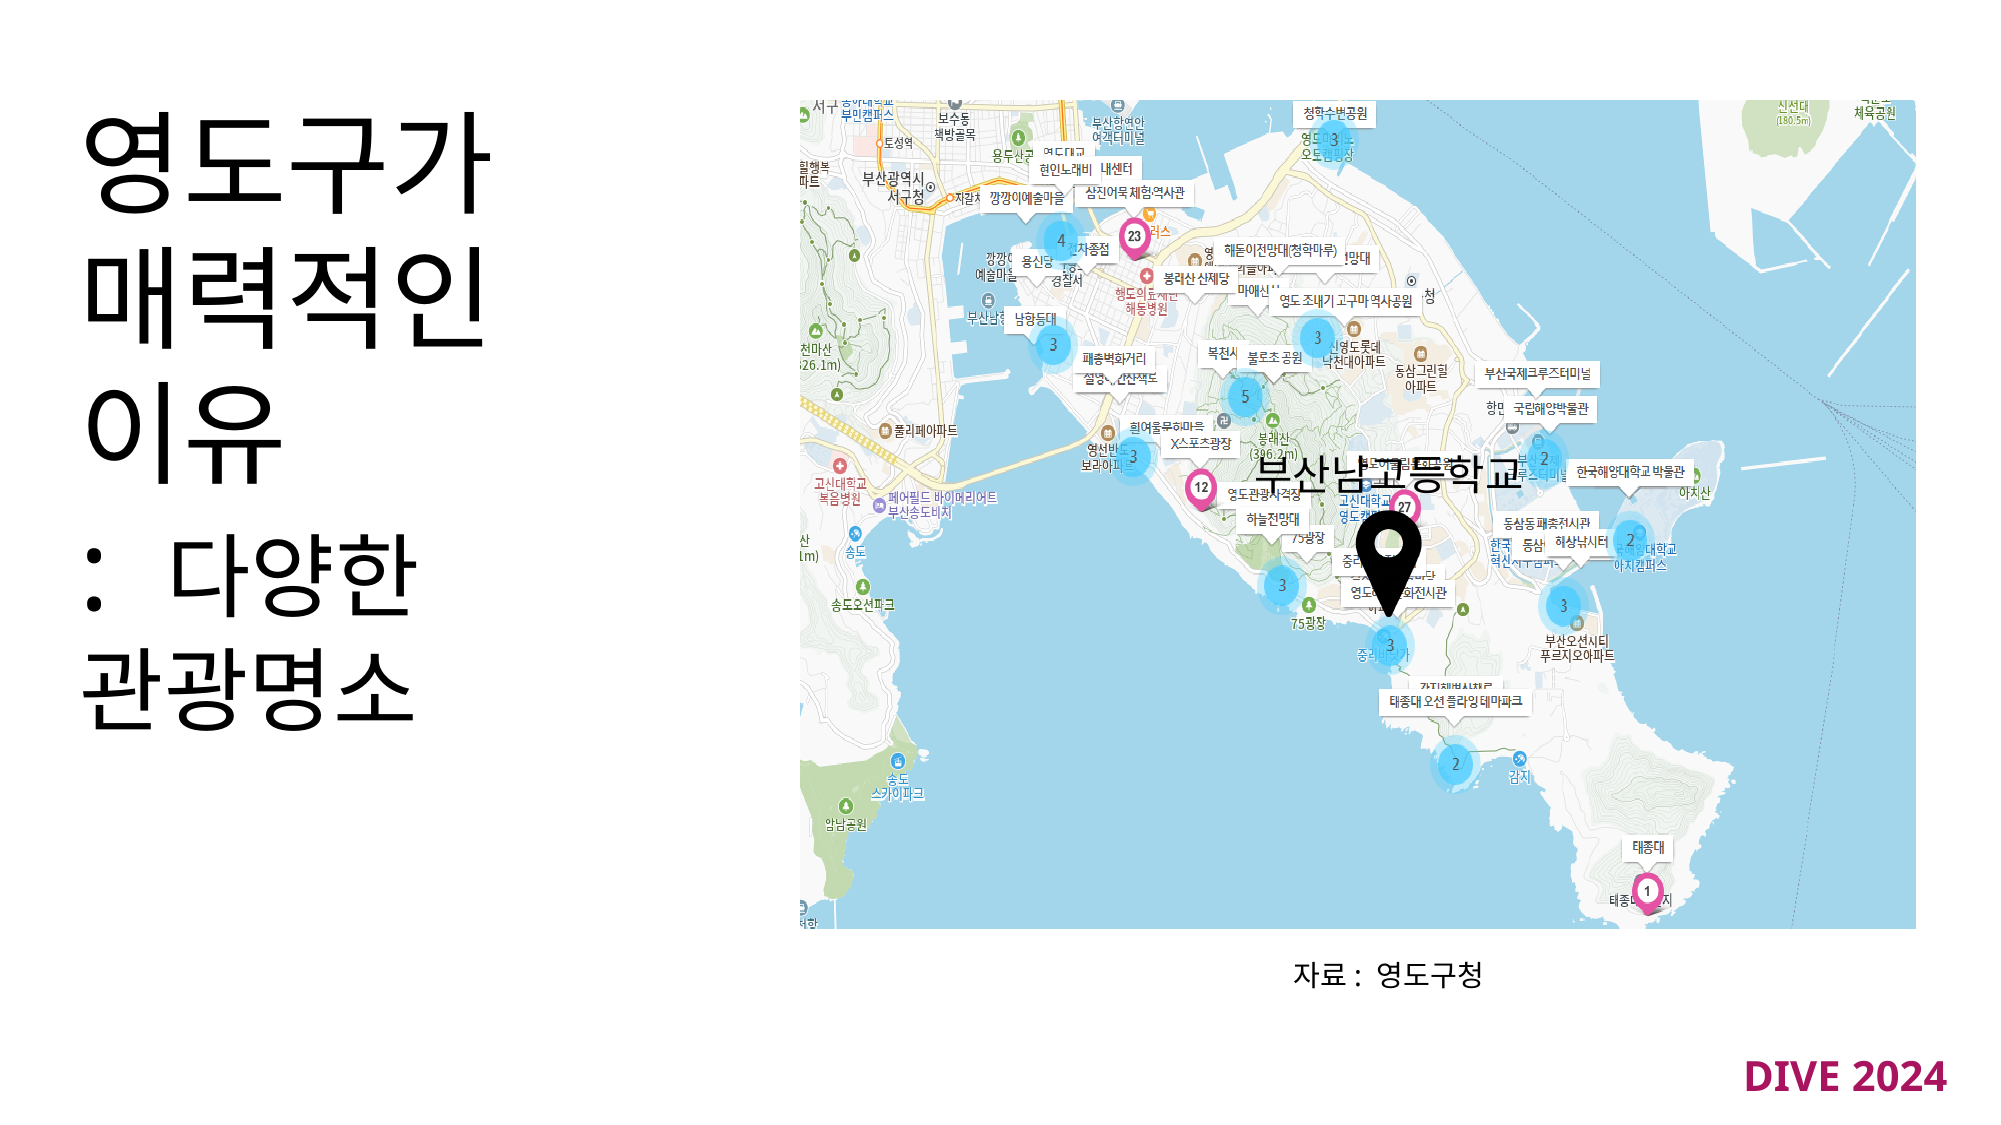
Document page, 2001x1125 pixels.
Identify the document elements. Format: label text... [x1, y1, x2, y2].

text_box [1232, 440, 1546, 639]
text_box 자료: 영도구청 [1103, 950, 1675, 1000]
text_box 영도구가 매력적인 이유 : 다양한 관광명소 [65, 85, 737, 751]
picture [800, 100, 1916, 929]
